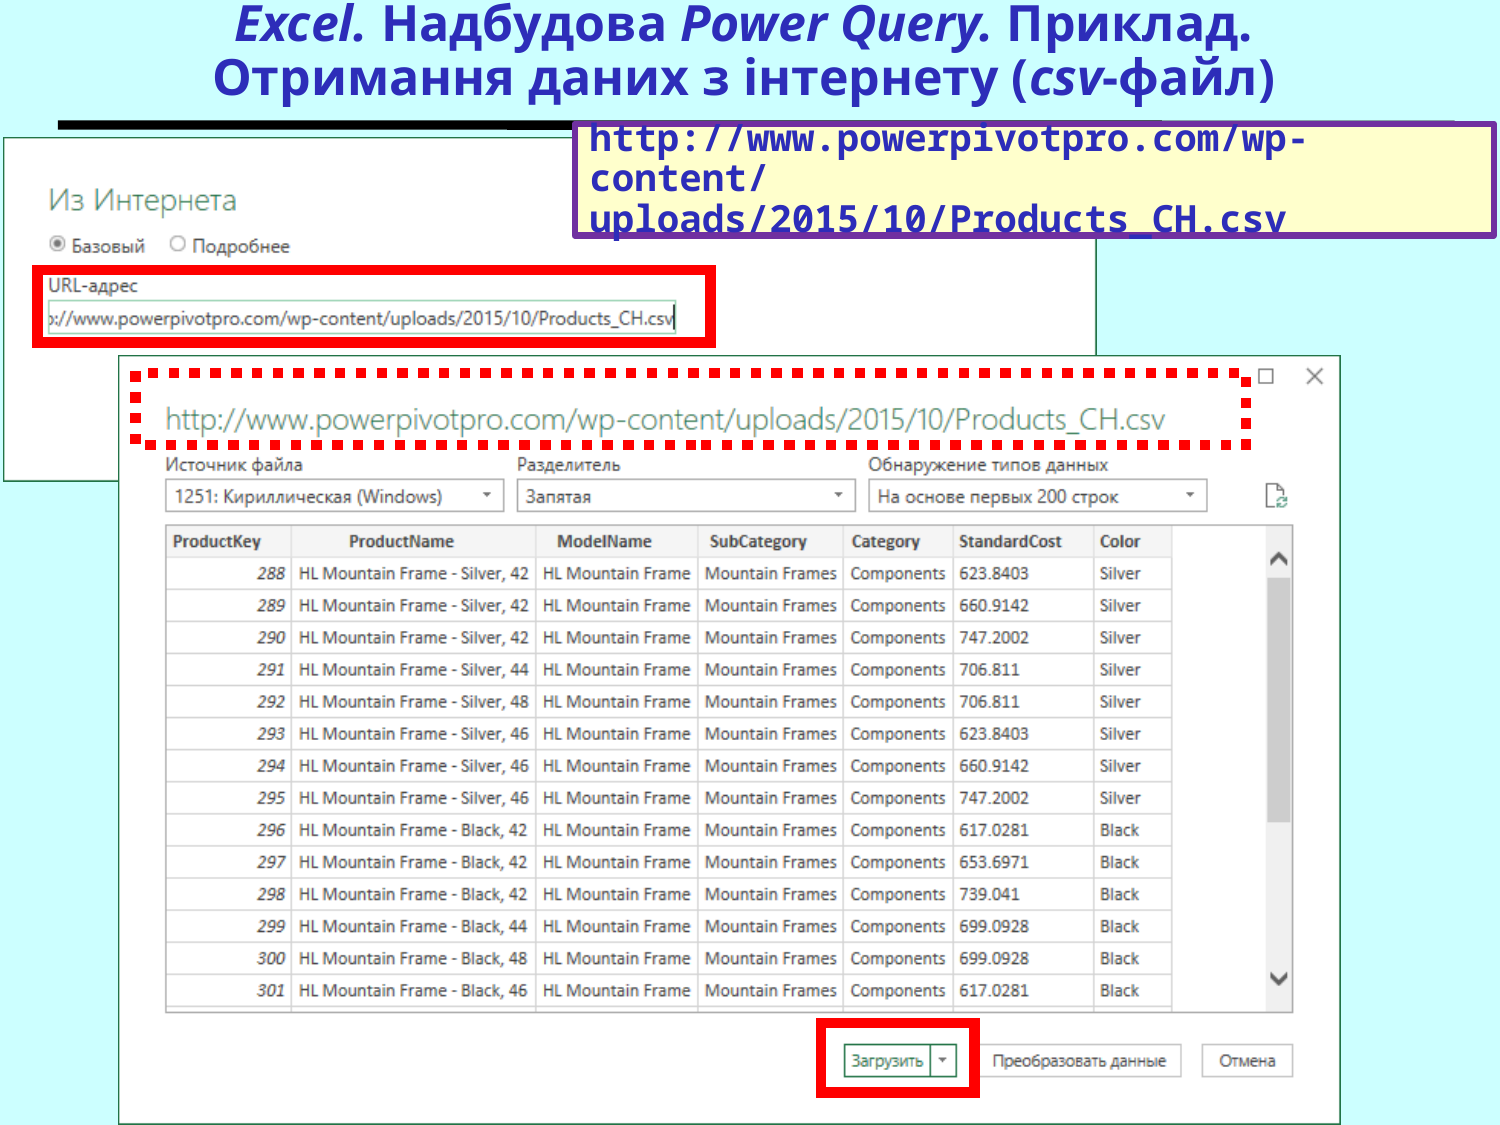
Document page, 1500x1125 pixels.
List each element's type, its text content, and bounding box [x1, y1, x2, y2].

text_box Excel. Надбудова Power Query. Приклад. Отримання даних з інтернету (csv-файл) [37, 0, 1450, 106]
text_box http://www.powerpivotpro.com/wp-content/ uploads/2015/10/Products_CH.csv [574, 123, 1494, 236]
picture [3, 137, 1341, 1125]
